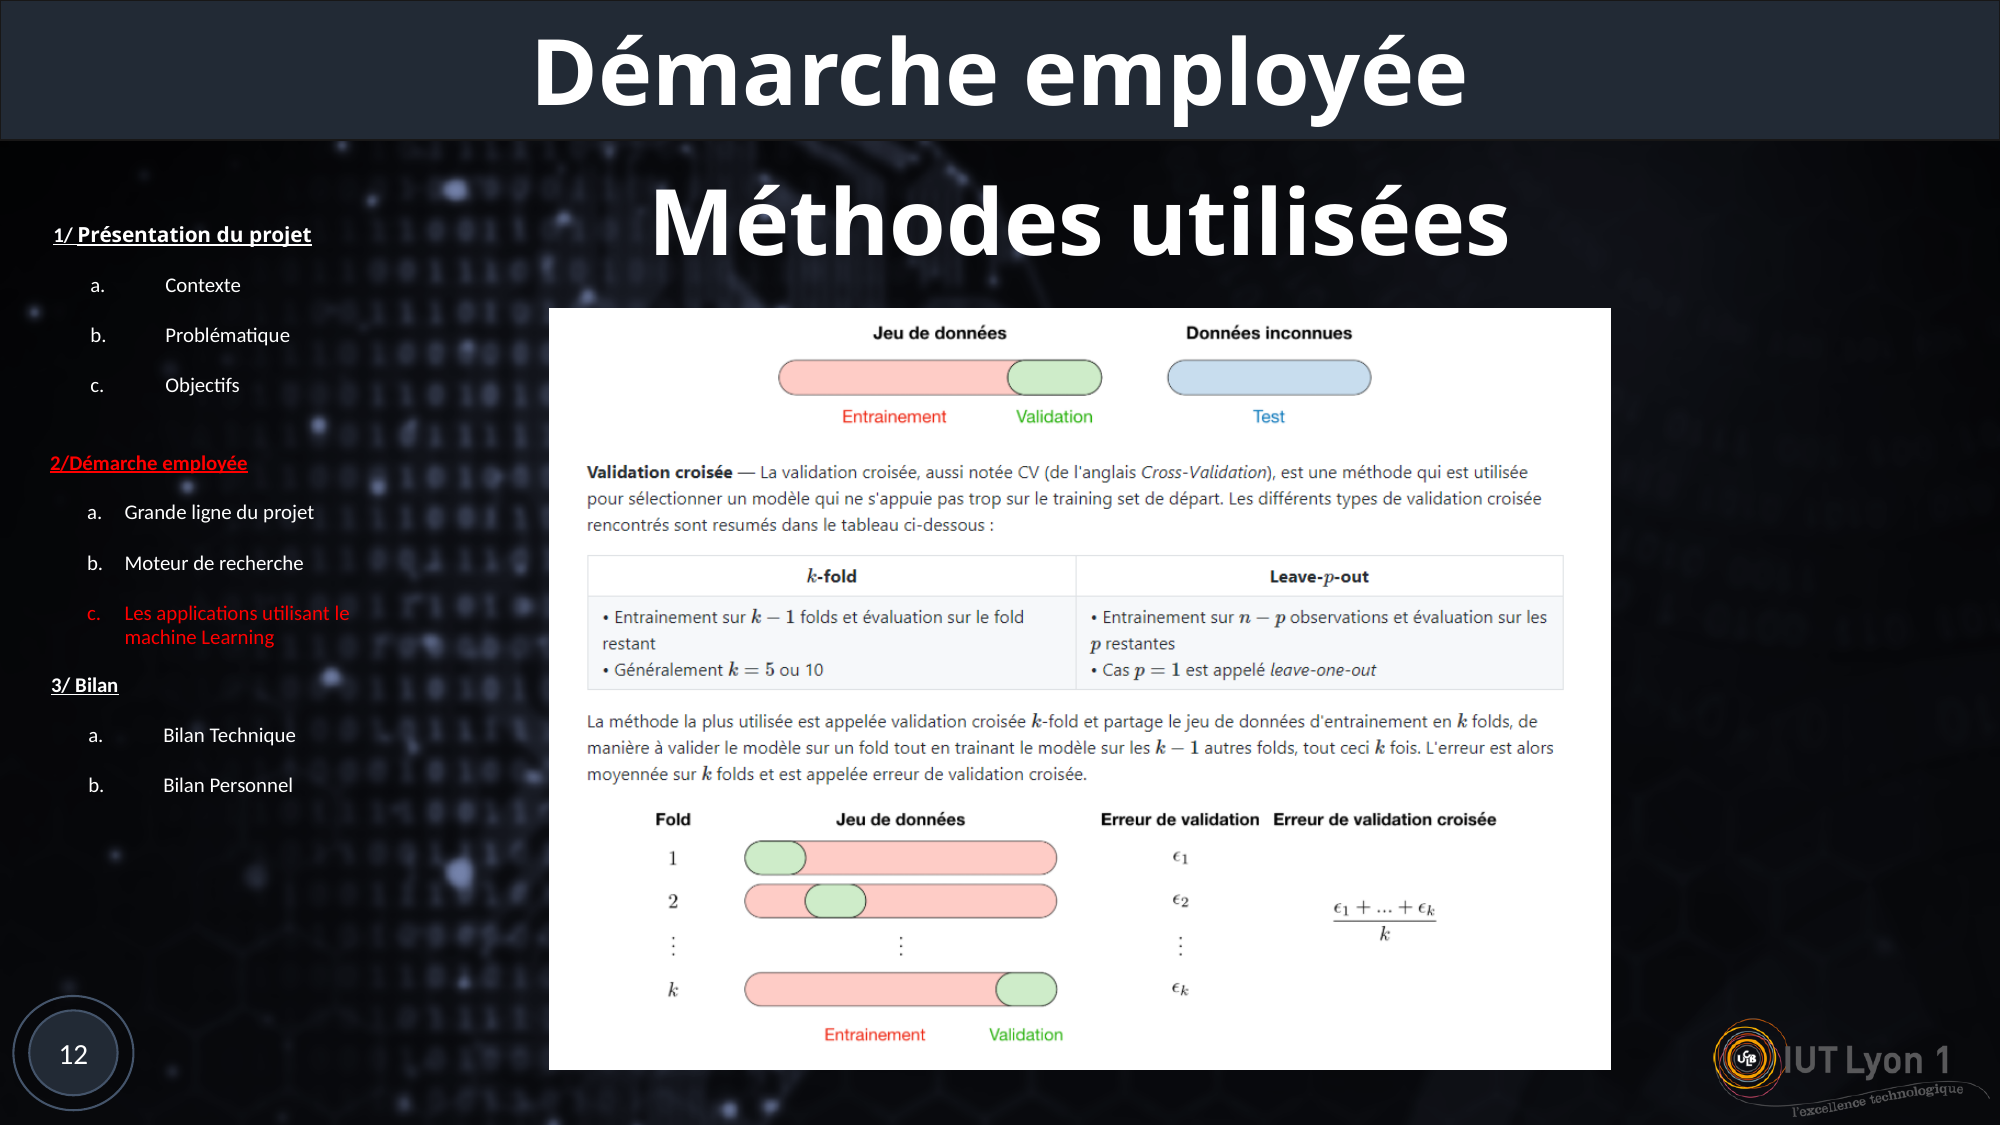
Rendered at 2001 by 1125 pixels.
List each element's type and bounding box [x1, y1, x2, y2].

picture [0, 0, 2000, 1125]
text_box [13, 995, 134, 1111]
